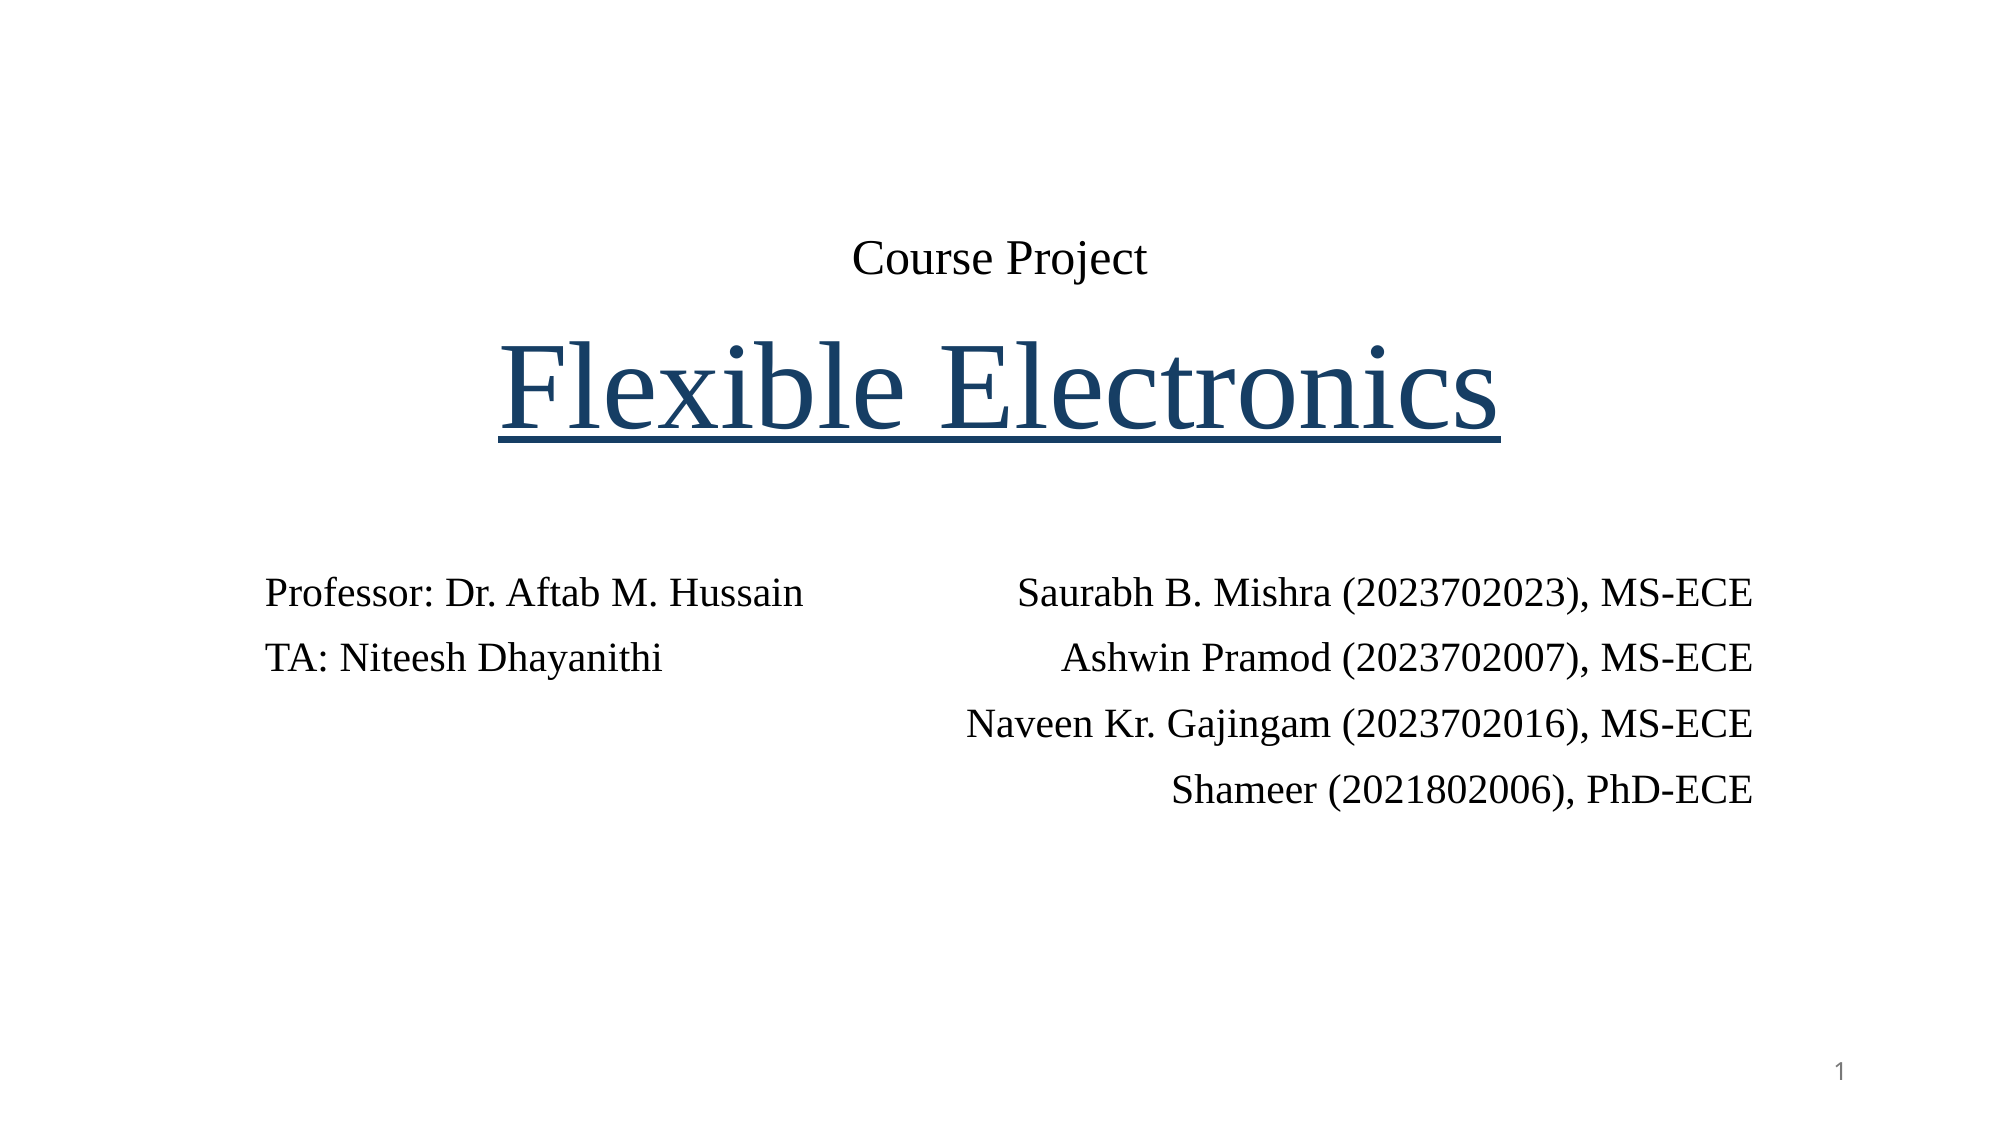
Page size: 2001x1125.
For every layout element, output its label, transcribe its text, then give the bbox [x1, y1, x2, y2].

subtitle Saurabh B. Mishra (2023702023), MS-ECE Ashwin Pramod (2023702007), MS-ECE Naveen Kr. Gajingam (2023702016), MS-ECE Shameer (2021802006), PhD-ECE [983, 562, 1770, 863]
slide_number 1 [1412, 1042, 1863, 1103]
title Course Project Flexible Electronics [249, 142, 1750, 464]
text_box Professor: Dr. Aftab M. Hussain TA: Niteesh Dhayanithi [249, 562, 983, 863]
